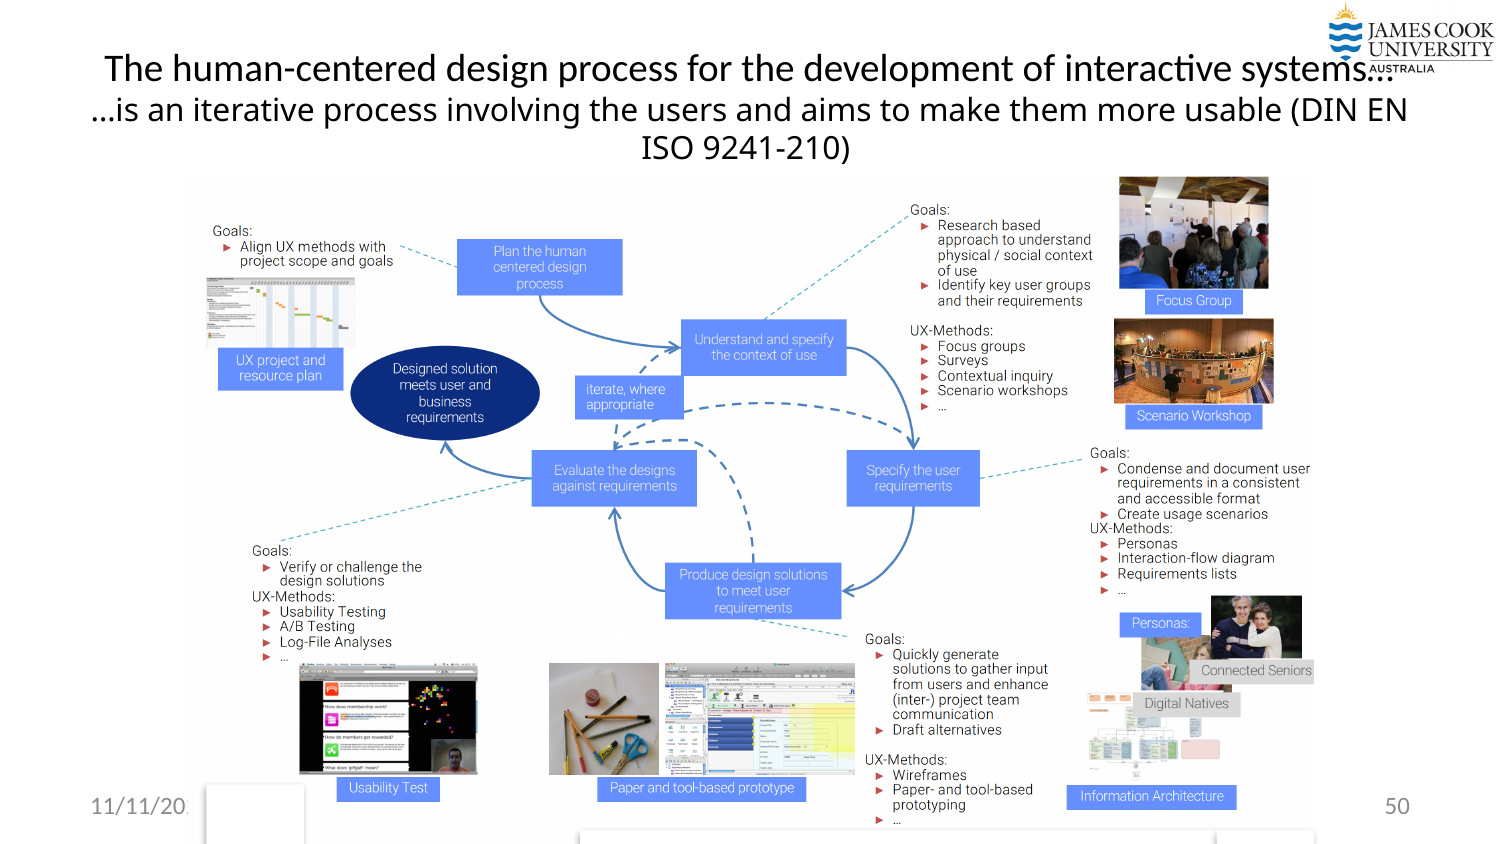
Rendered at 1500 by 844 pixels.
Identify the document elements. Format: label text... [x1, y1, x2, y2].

title The human-centered design process for the development of interactive systems… …is an iterative process involving the users and aims to make them more usable (DIN EN ISO 9241-210) [75, 33, 1425, 175]
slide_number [75, 782, 182, 827]
slide_number 50 [1318, 782, 1425, 827]
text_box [187, 174, 1315, 844]
picture [1324, 0, 1496, 78]
